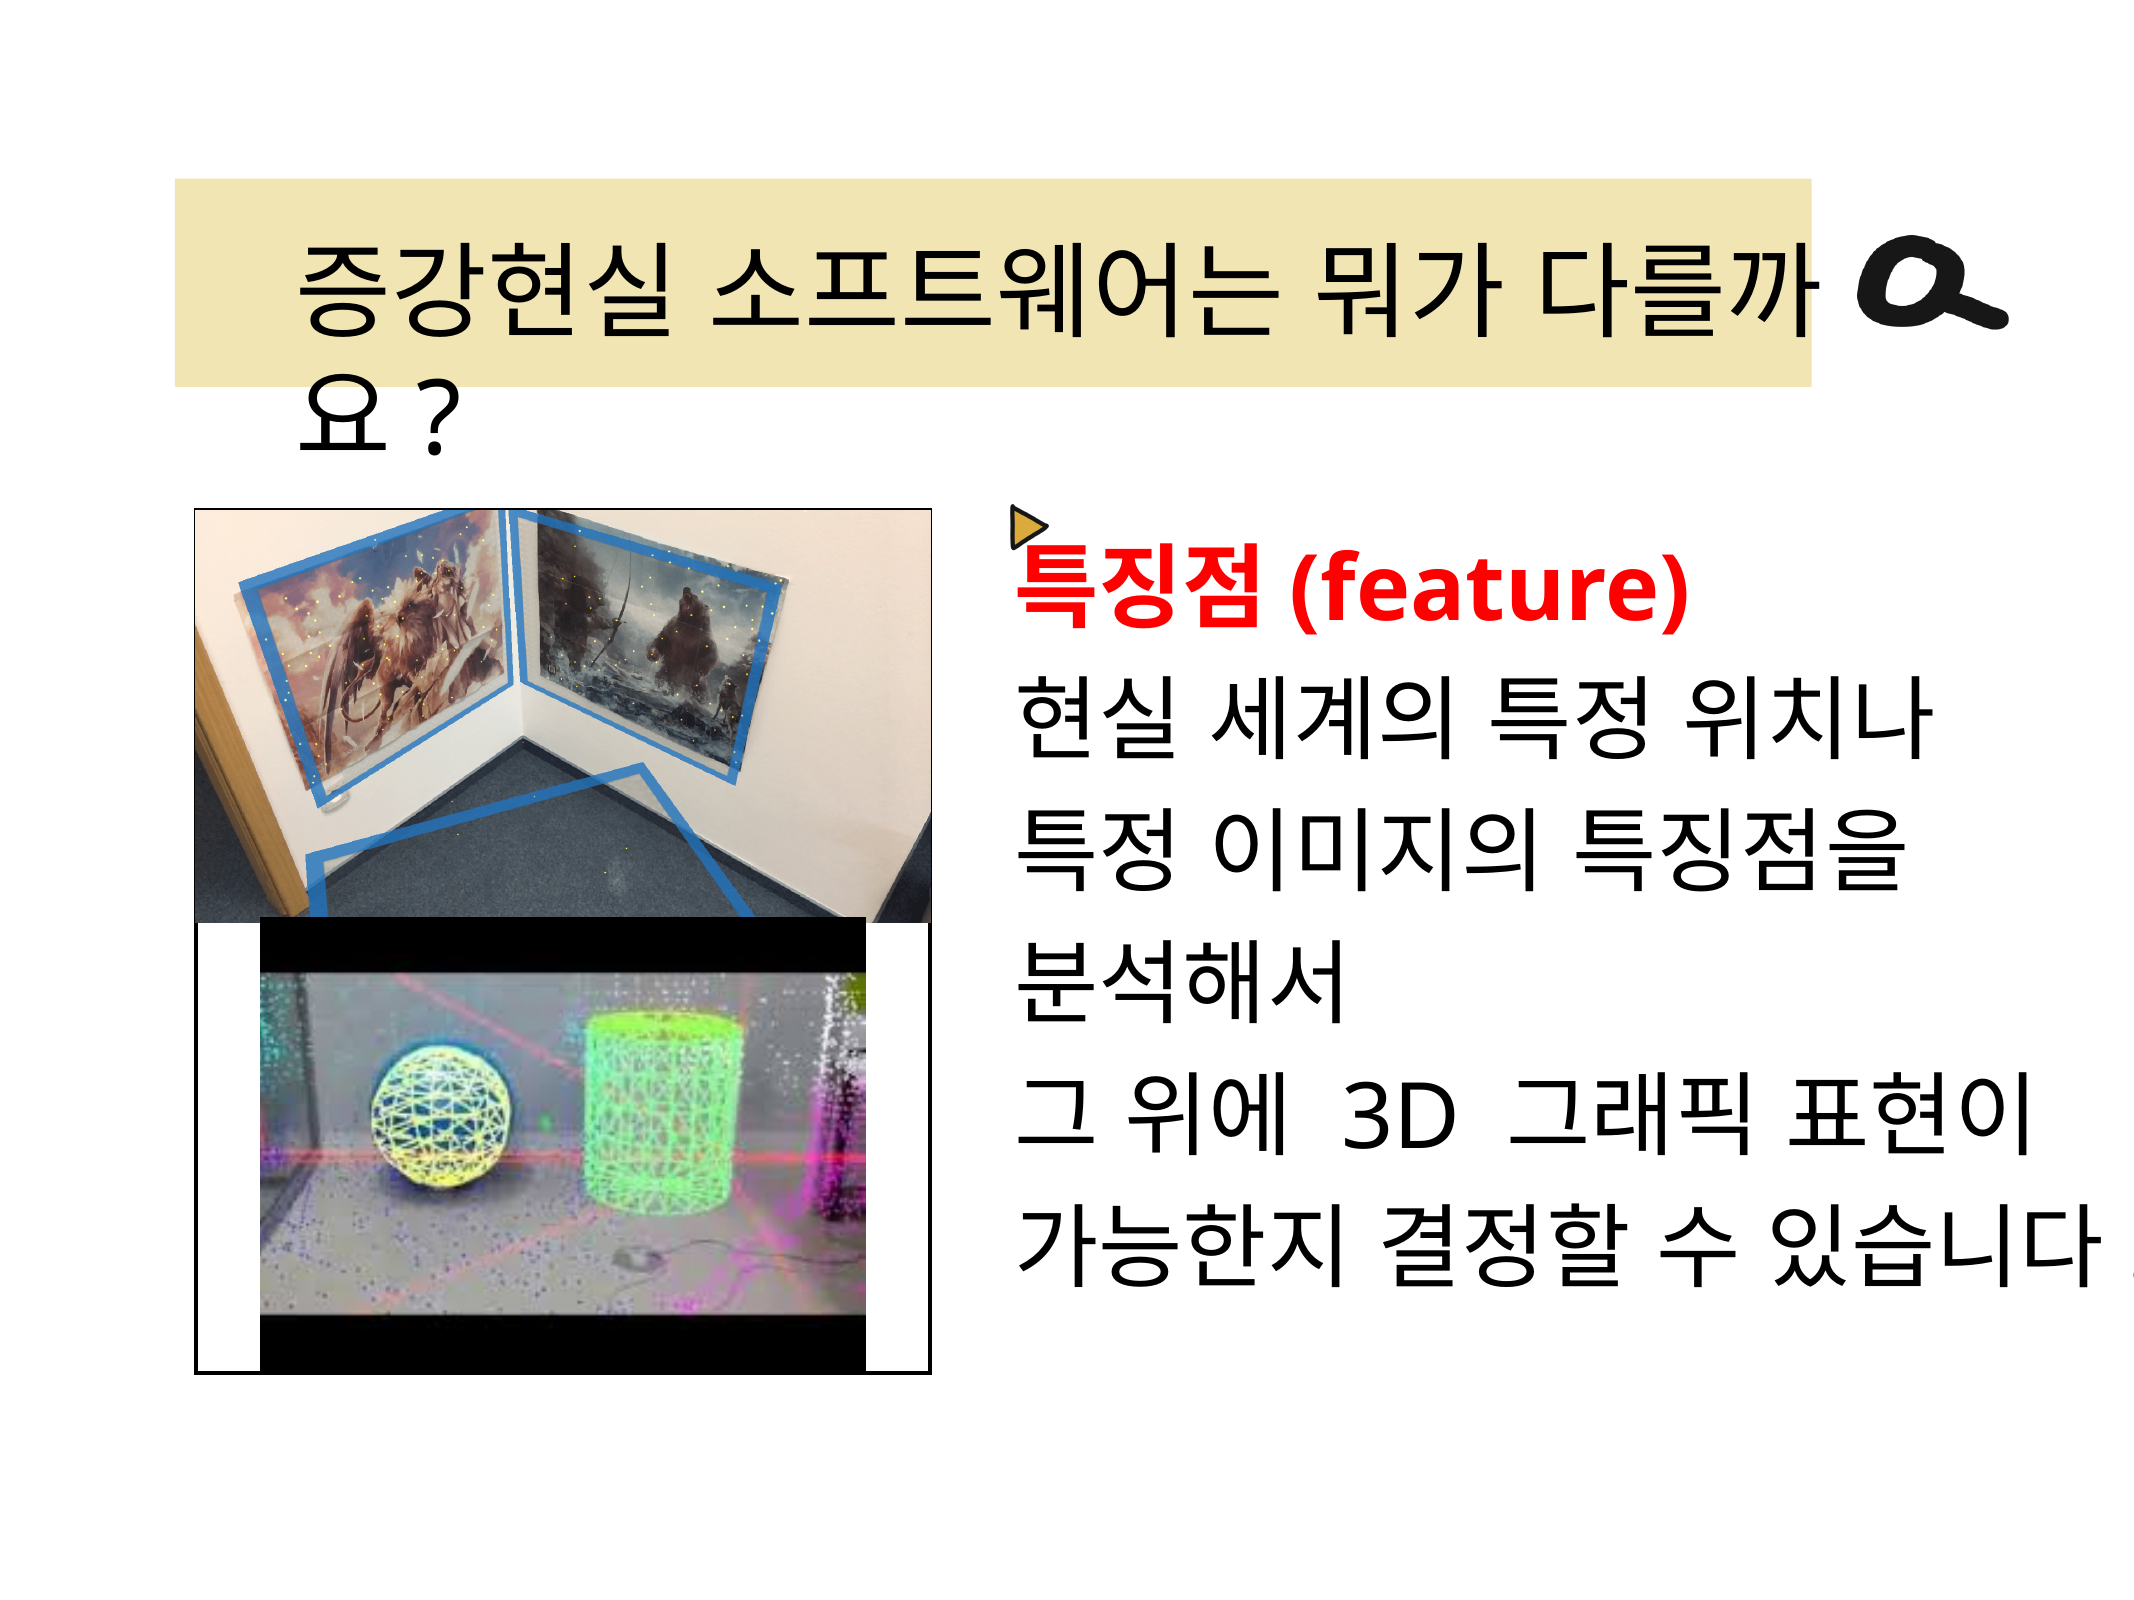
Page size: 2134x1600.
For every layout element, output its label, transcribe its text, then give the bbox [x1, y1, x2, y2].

text_box [174, 178, 1812, 387]
text_box 특징점(feature) 현실 세계의 특정 위치나 특정 이미지의 특징점을 분석해서 그 위에 3D 그래픽 표현이 가능한지 결정할 수 있습니다. [1005, 498, 2134, 1308]
picture [990, 498, 1049, 557]
title 증강현실 소프트웨어는 뭐가 다를까요? [286, 216, 1987, 438]
text_box [195, 924, 931, 1373]
picture [195, 509, 931, 1372]
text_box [1857, 235, 2009, 331]
